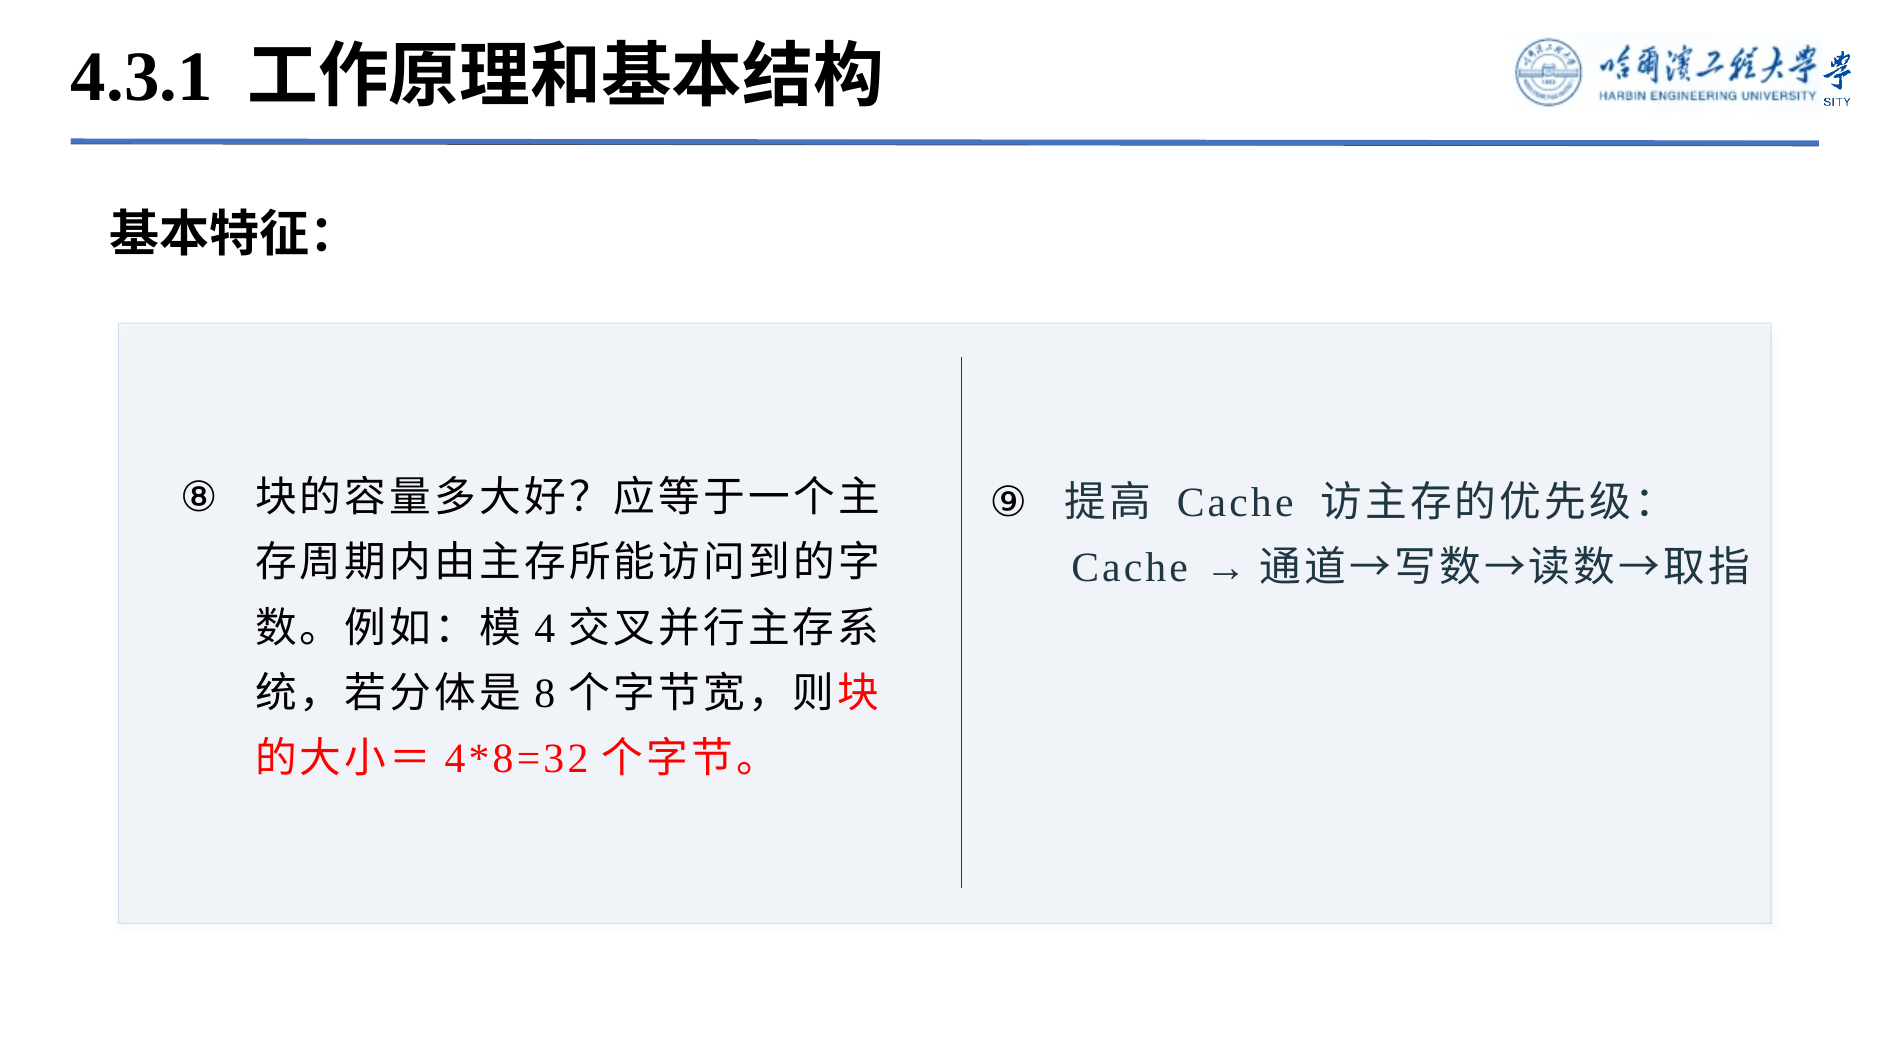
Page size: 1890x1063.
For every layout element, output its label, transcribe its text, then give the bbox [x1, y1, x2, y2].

text_box 4.3.1 工作原理和基本结构 [70, 13, 1819, 132]
text_box 基本特征： [94, 194, 1041, 270]
text_box [117, 322, 1772, 924]
text_box 提高 Cache 访主存的优先级： Cache →通道→写数→读数→取指 [927, 341, 1806, 708]
text_box 块的容量多大好？应等于一个主存周期内由主存所能访问到的字数。例如：模4交叉并行主存系统，若分体是8个字节宽，则块的大小＝4*8=32个字节。 [118, 345, 910, 891]
picture [1511, 28, 1865, 128]
